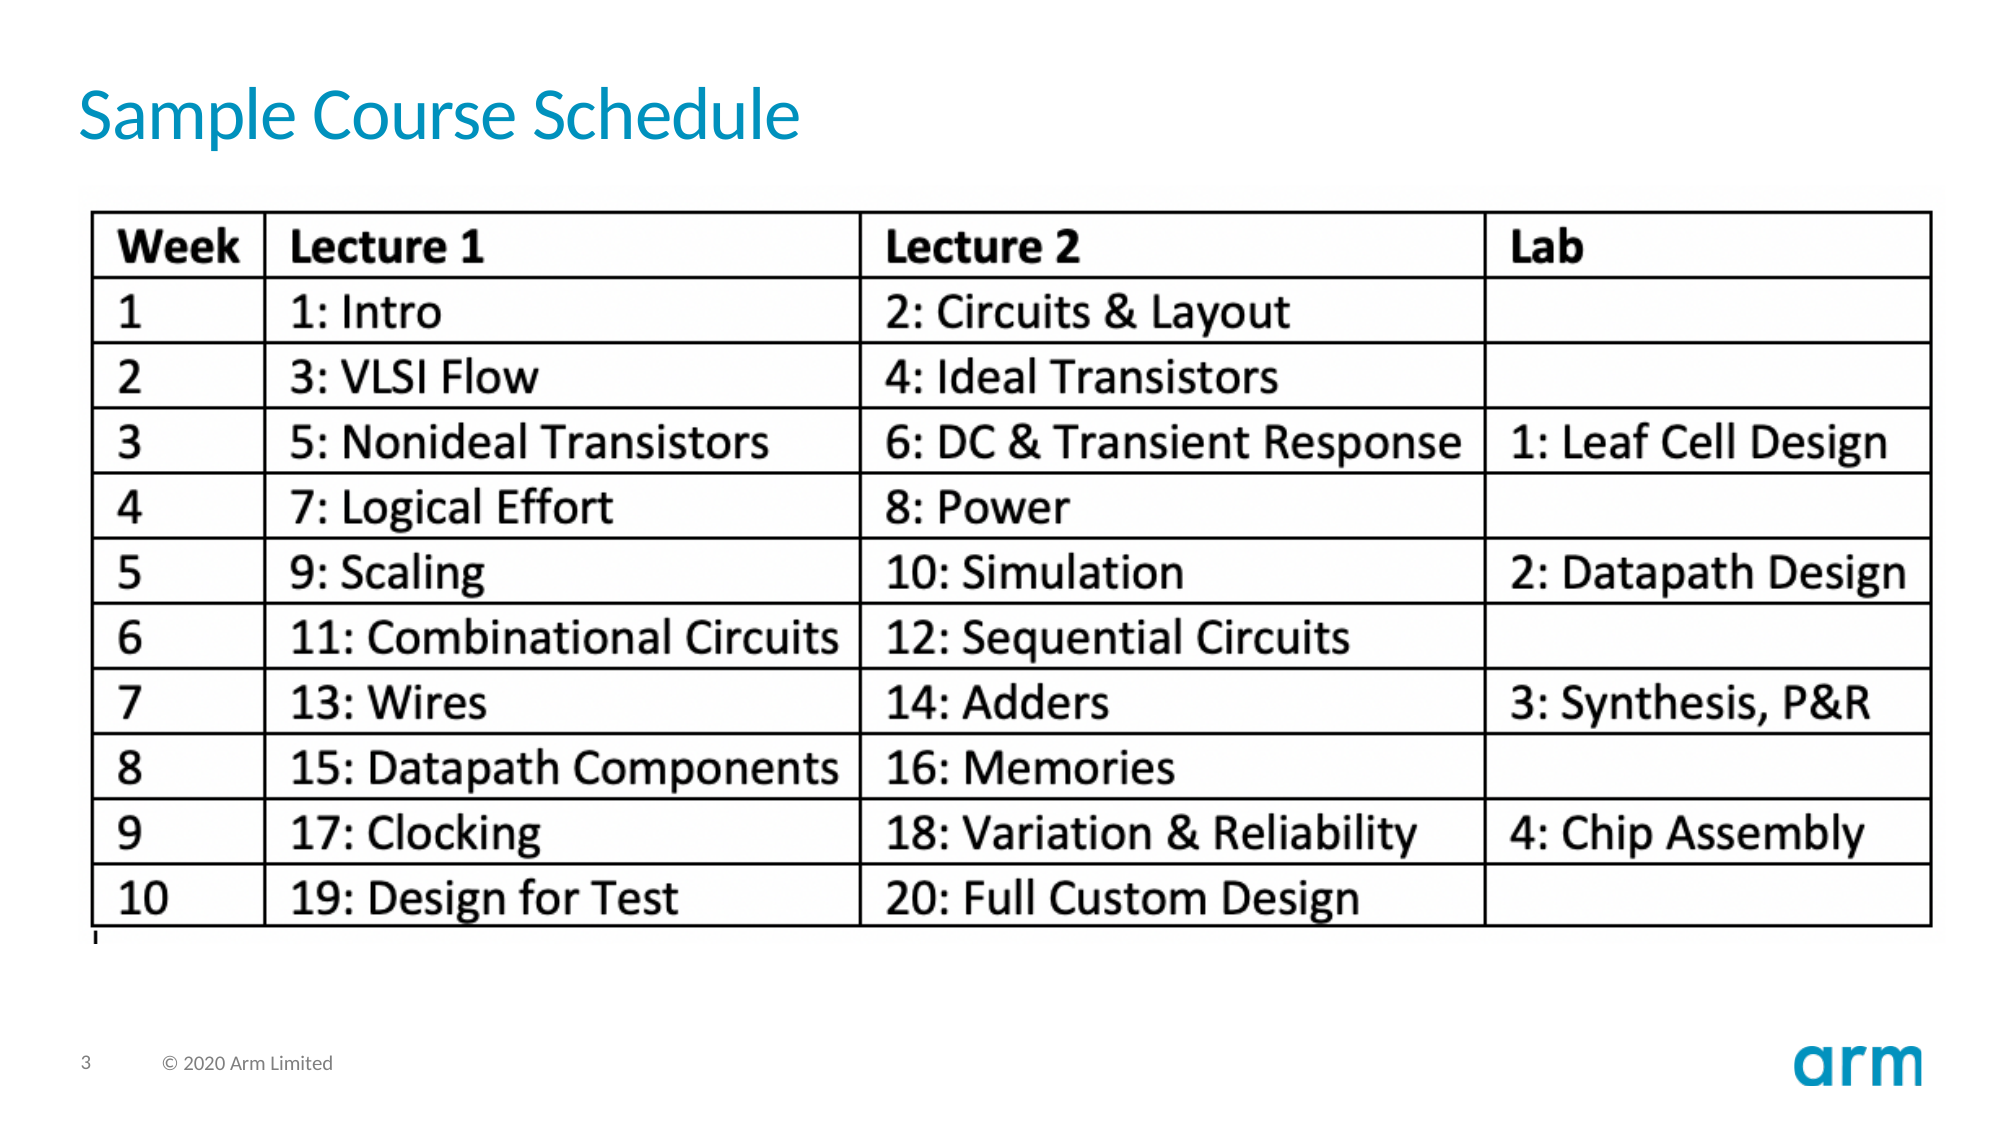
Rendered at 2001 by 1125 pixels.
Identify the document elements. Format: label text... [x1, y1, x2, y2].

title Sample Course Schedule [78, 78, 1922, 185]
picture [78, 185, 1946, 944]
